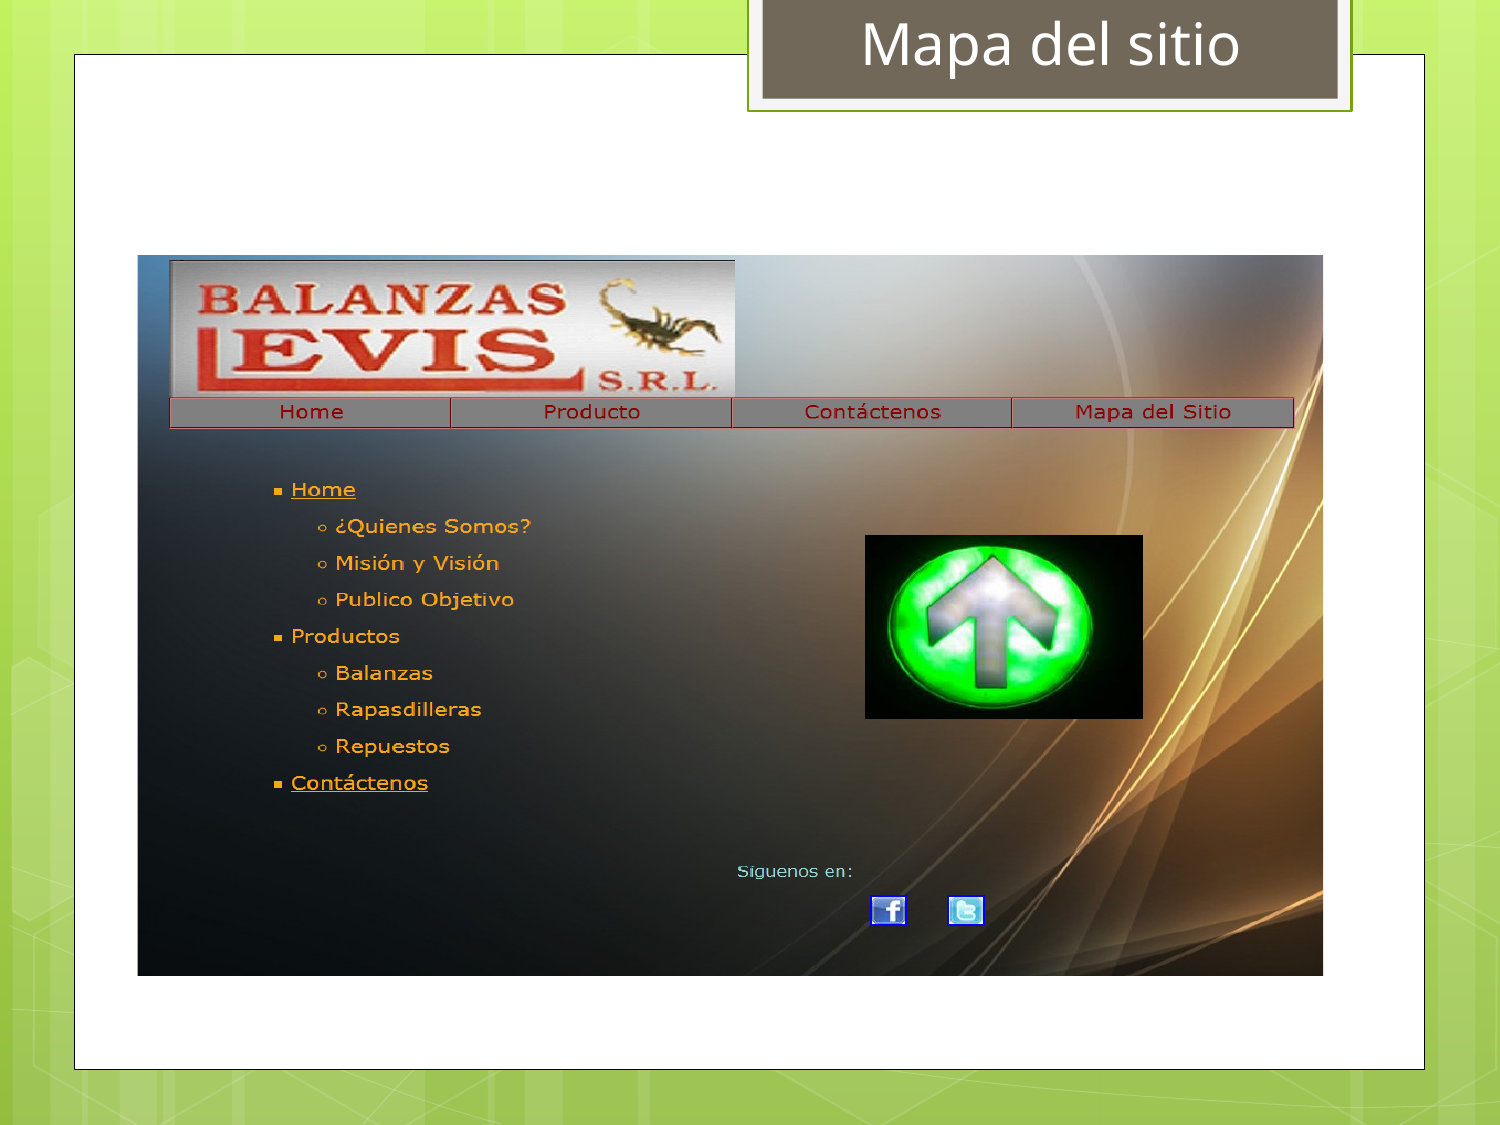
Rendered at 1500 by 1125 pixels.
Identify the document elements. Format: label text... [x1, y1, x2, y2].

picture [137, 255, 1324, 977]
text_box Mapa del sitio [797, 0, 1306, 85]
